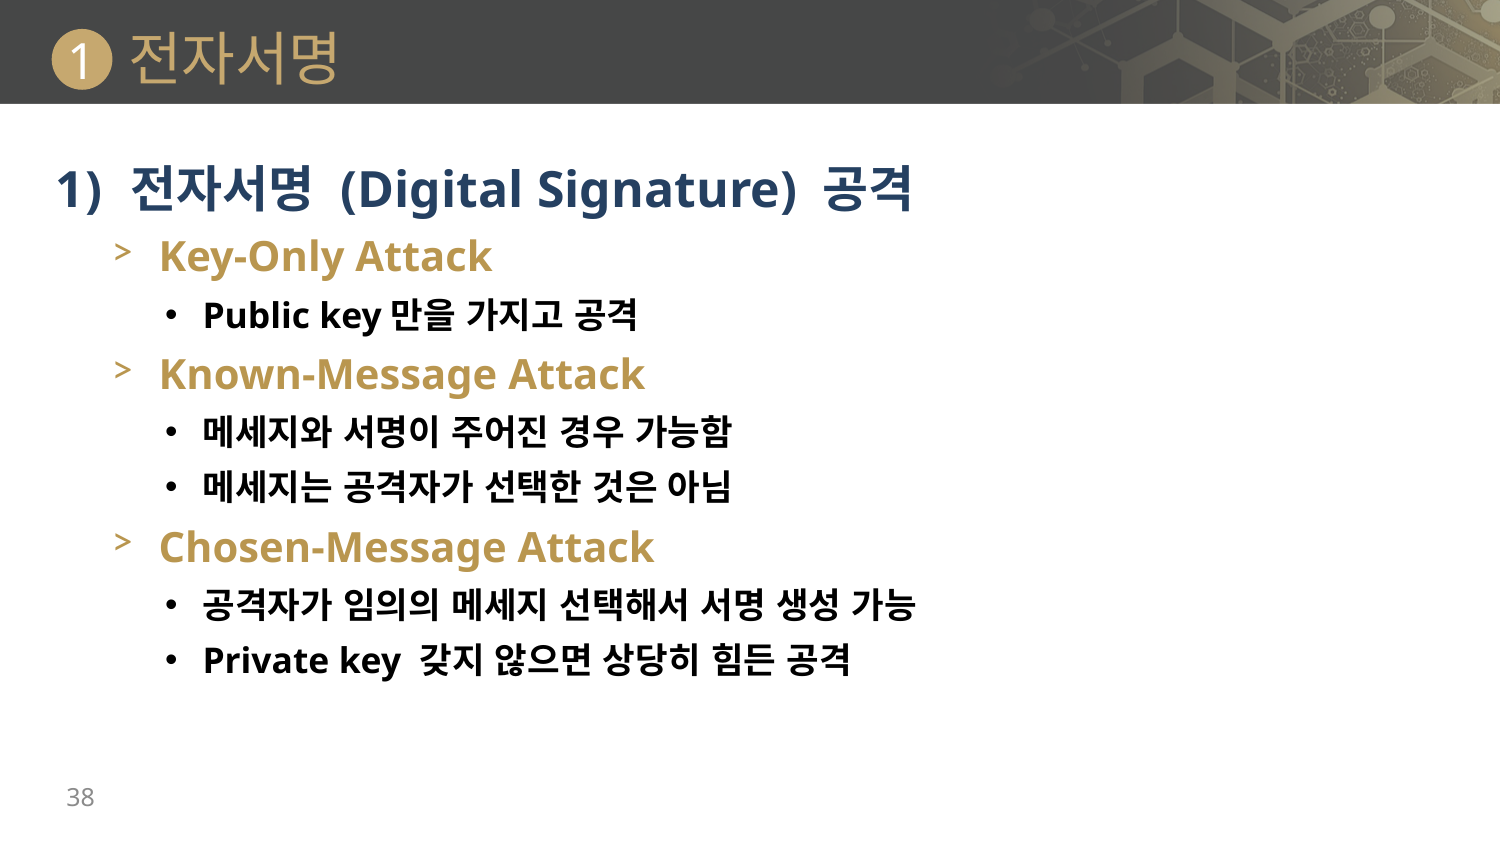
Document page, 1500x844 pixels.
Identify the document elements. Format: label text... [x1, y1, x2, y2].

picture [0, 0, 1500, 103]
slide_number 38 [51, 776, 389, 822]
list 전자서명 (Digital Signature) 공격 Key-Only Attack Public key만을 가지고 공격 Known-Message Attack 메세지와 서명이 주어진 경우 가능함 메세지는 공격자가 선택한 것은 아님 Chosen-Message Attack 공격자가 임의의 메세지 선택해서 서명 생성 가능 Private key 갖지 않으면 상당히 힘든 공격 [41, 150, 1387, 777]
list 1 [51, 28, 113, 90]
title 전자서명 [113, 13, 1459, 100]
